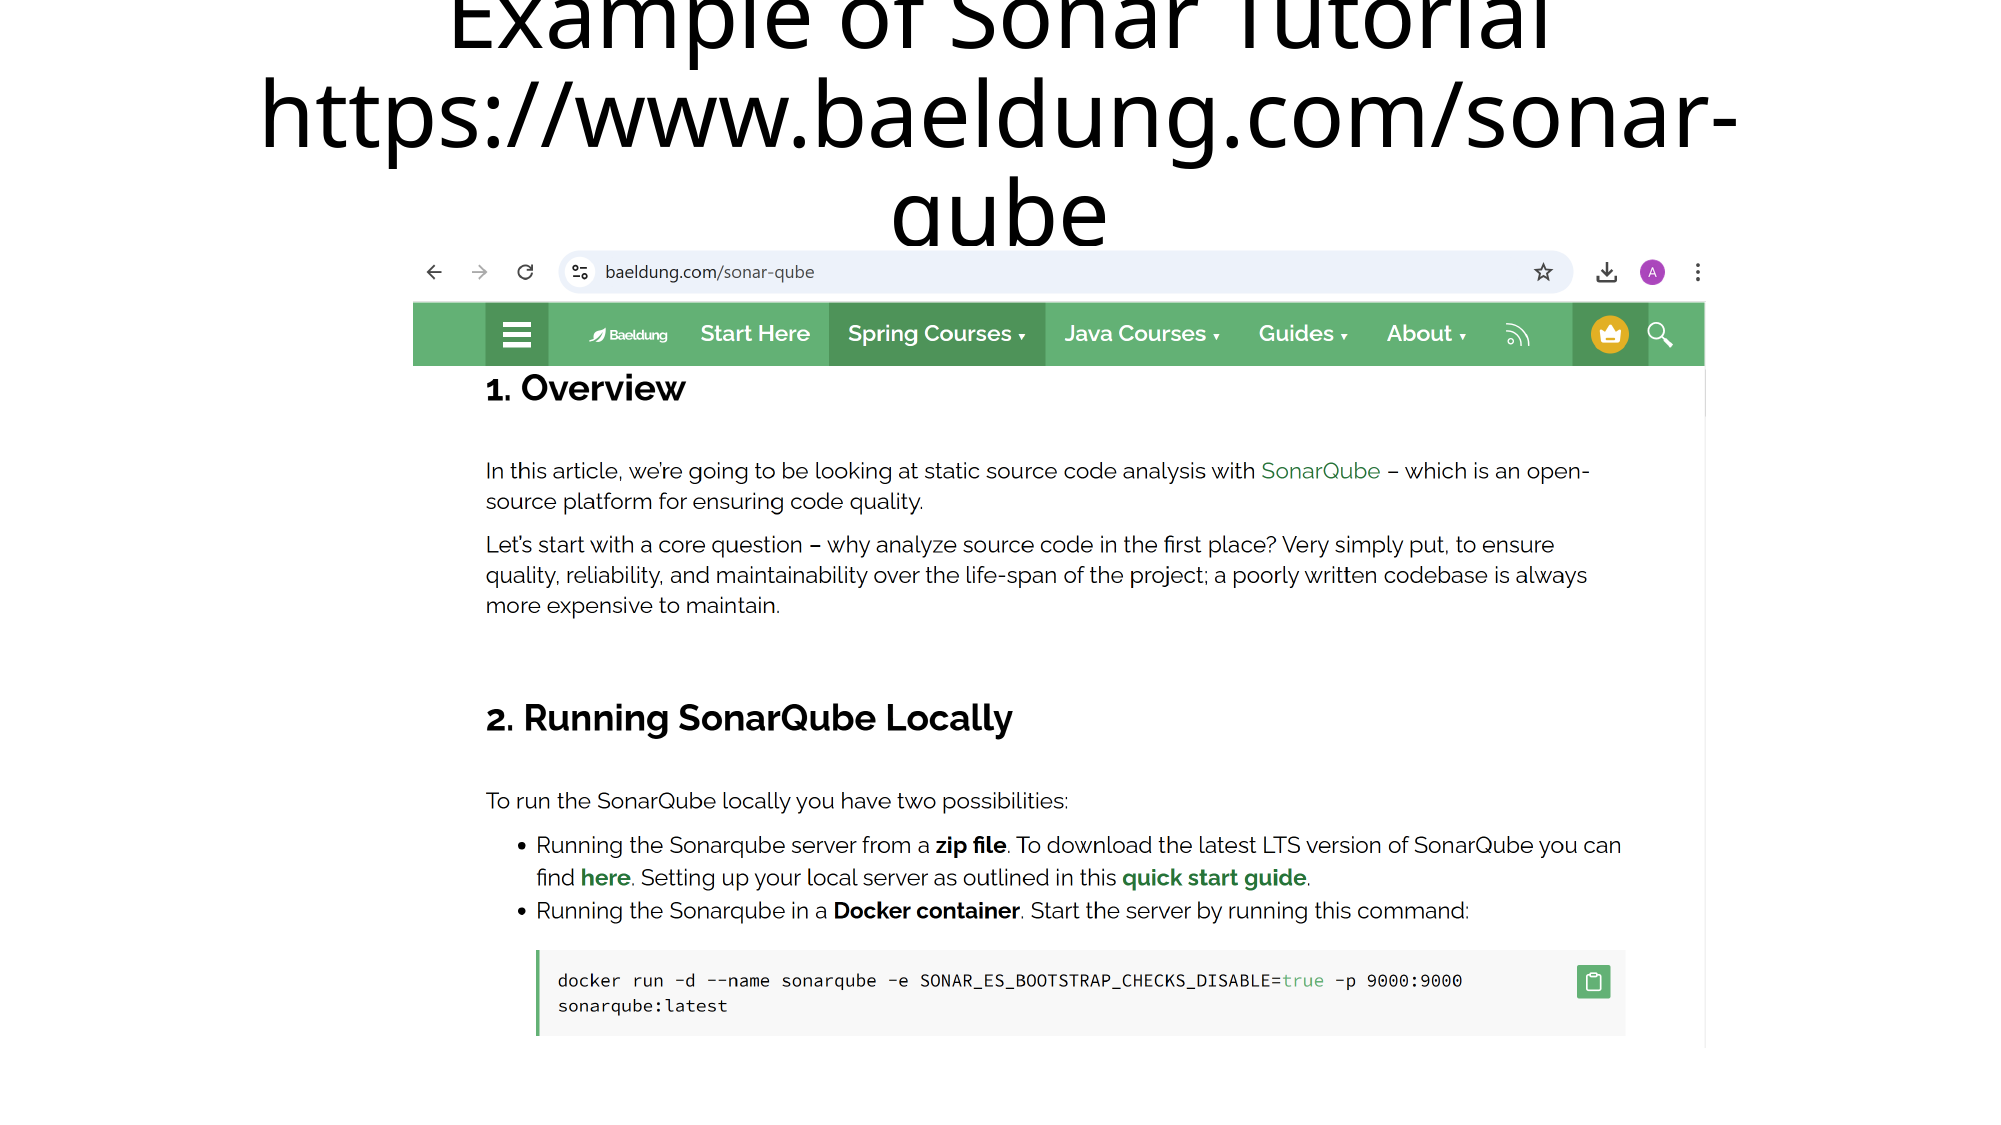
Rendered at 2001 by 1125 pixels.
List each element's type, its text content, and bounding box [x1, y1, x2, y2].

picture [413, 246, 1706, 1048]
title Example of Sonar Tutorial https://www.baeldung.com/sonar-qube [137, 11, 1863, 224]
